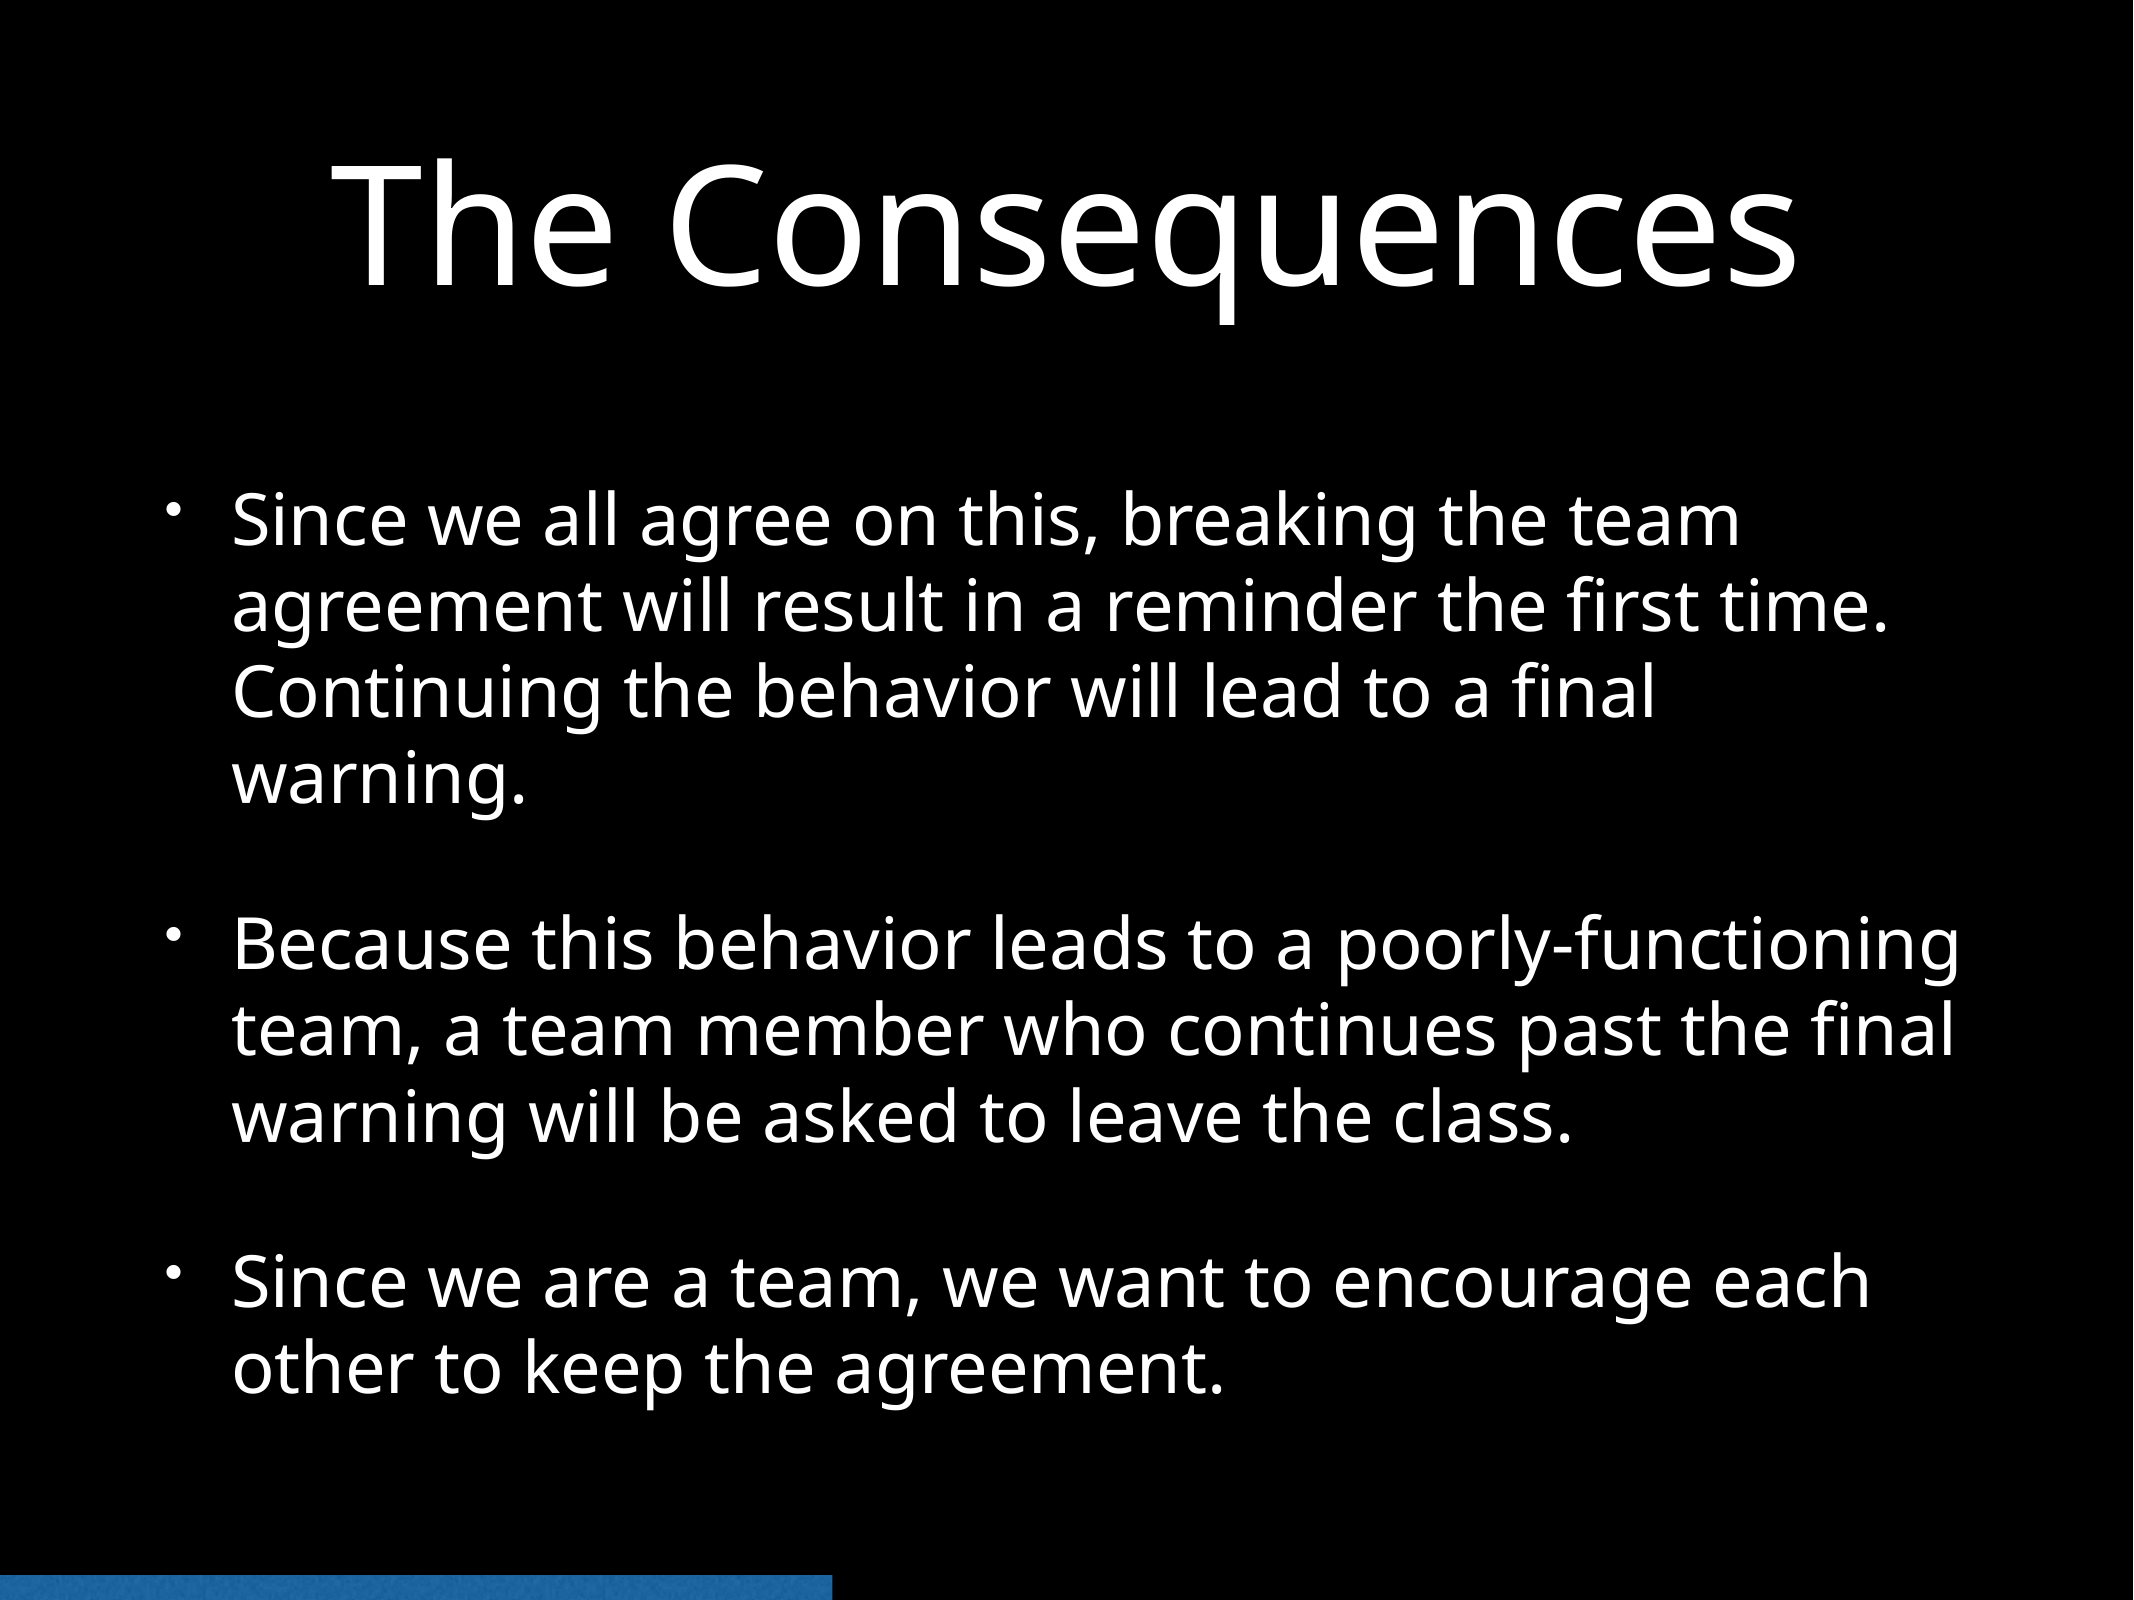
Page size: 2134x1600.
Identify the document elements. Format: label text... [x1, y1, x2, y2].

text_box [0, 1575, 833, 1600]
list Since we all agree on this, breaking the team agreement will result in a reminder the first time. Continuing the behavior will lead to a final warning. Because this behavior leads to a poorly-functioning team, a team member who continues past the final warning will be asked to leave the class. Since we are a team, we want to encourage each other to keep the agreement. [155, 424, 1978, 1457]
title The Consequences [155, 41, 1978, 397]
